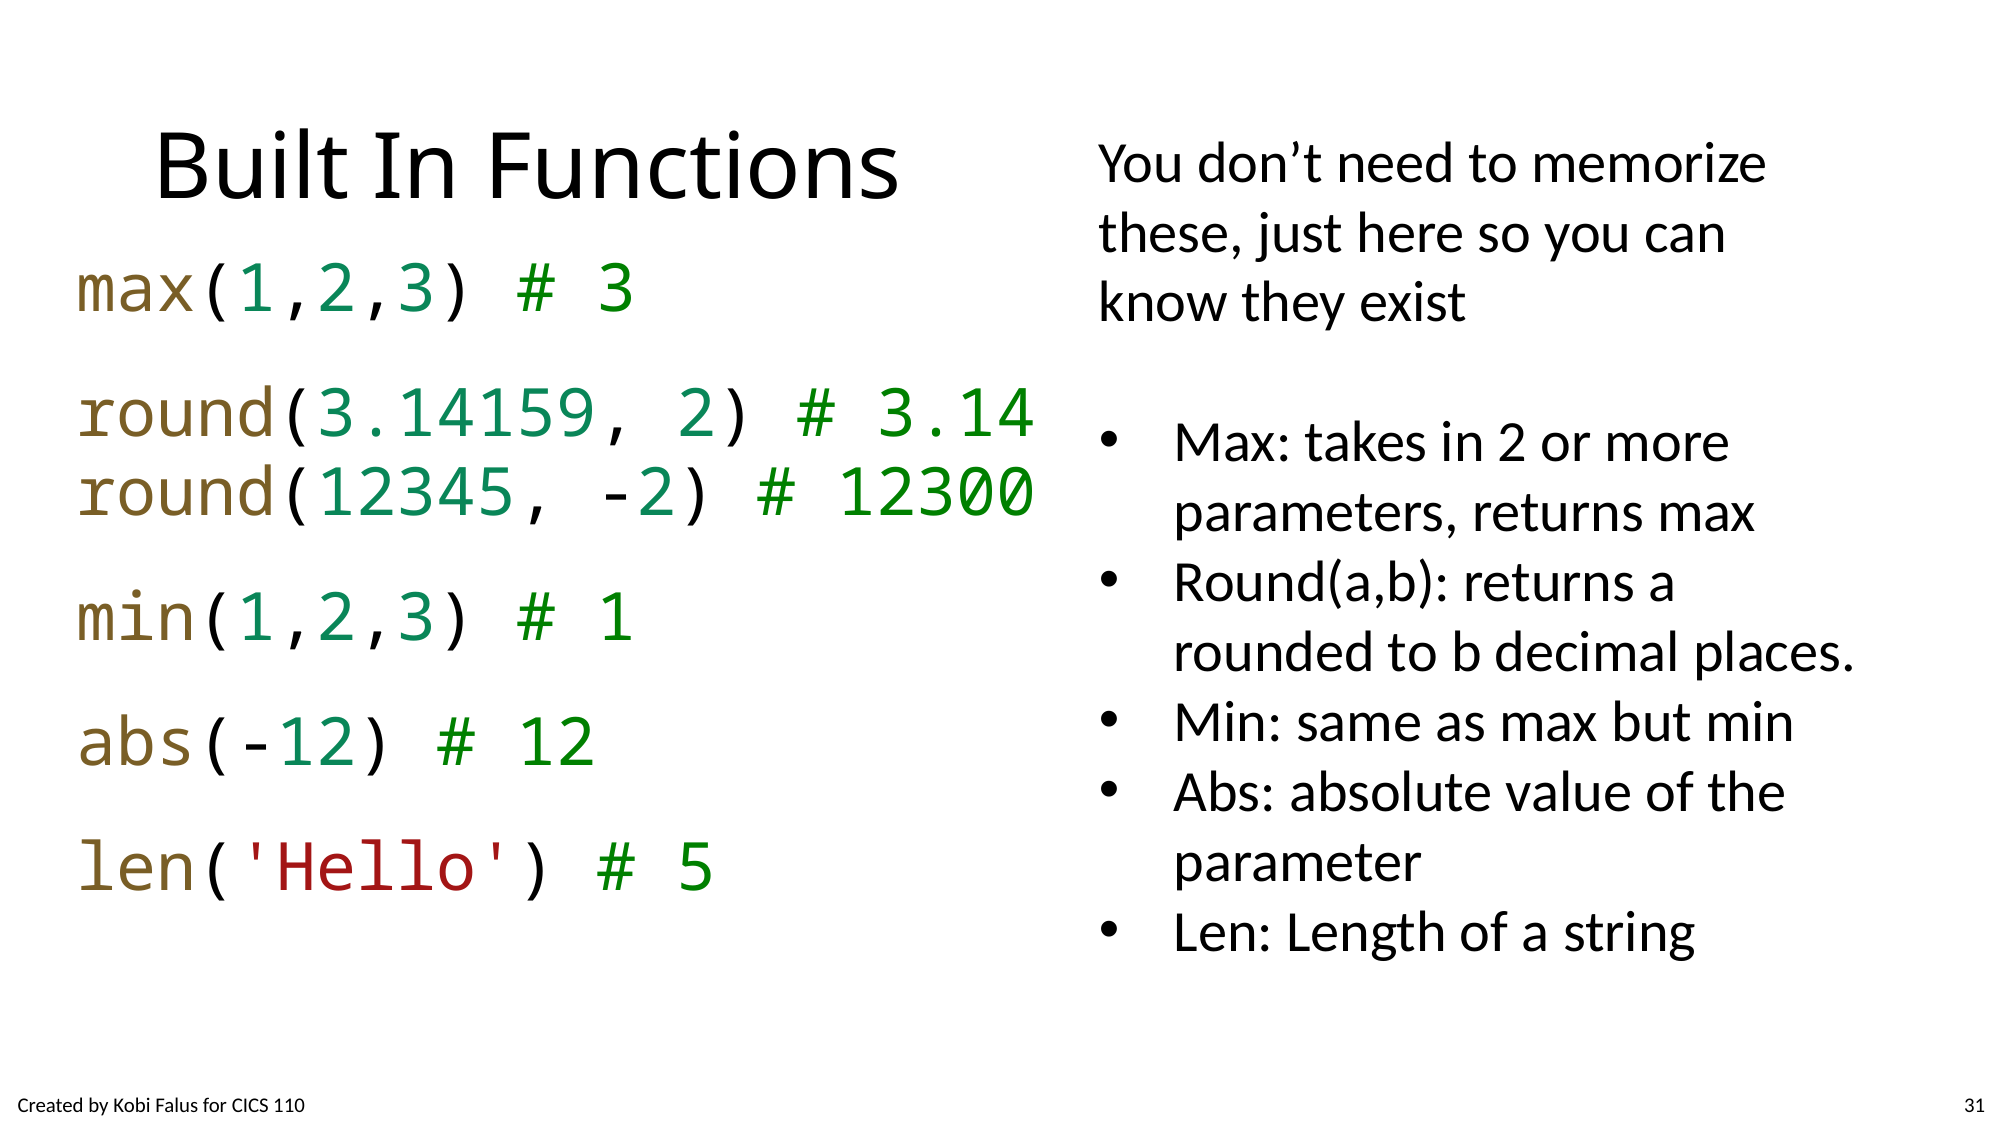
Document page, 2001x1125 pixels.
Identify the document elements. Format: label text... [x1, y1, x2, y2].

text_box max(1,2,3) # 3 1 round(3.14159, 2) # 3.14 round(12345, -2) # 12300 1 min(1,2,3) # 1 1 abs(-12) # 12 1 len('Hello') # 5 [62, 236, 1052, 912]
title Built In Functions [137, 59, 1863, 278]
text_box You don’t need to memorize these, just here so you can know they exist Max: takes in 2 or more parameters, returns max Round(a,b): returns a rounded to b decimal places. Min: same as max but min Abs: absolute value of the parameter Len: Length of a string [1083, 116, 1884, 971]
